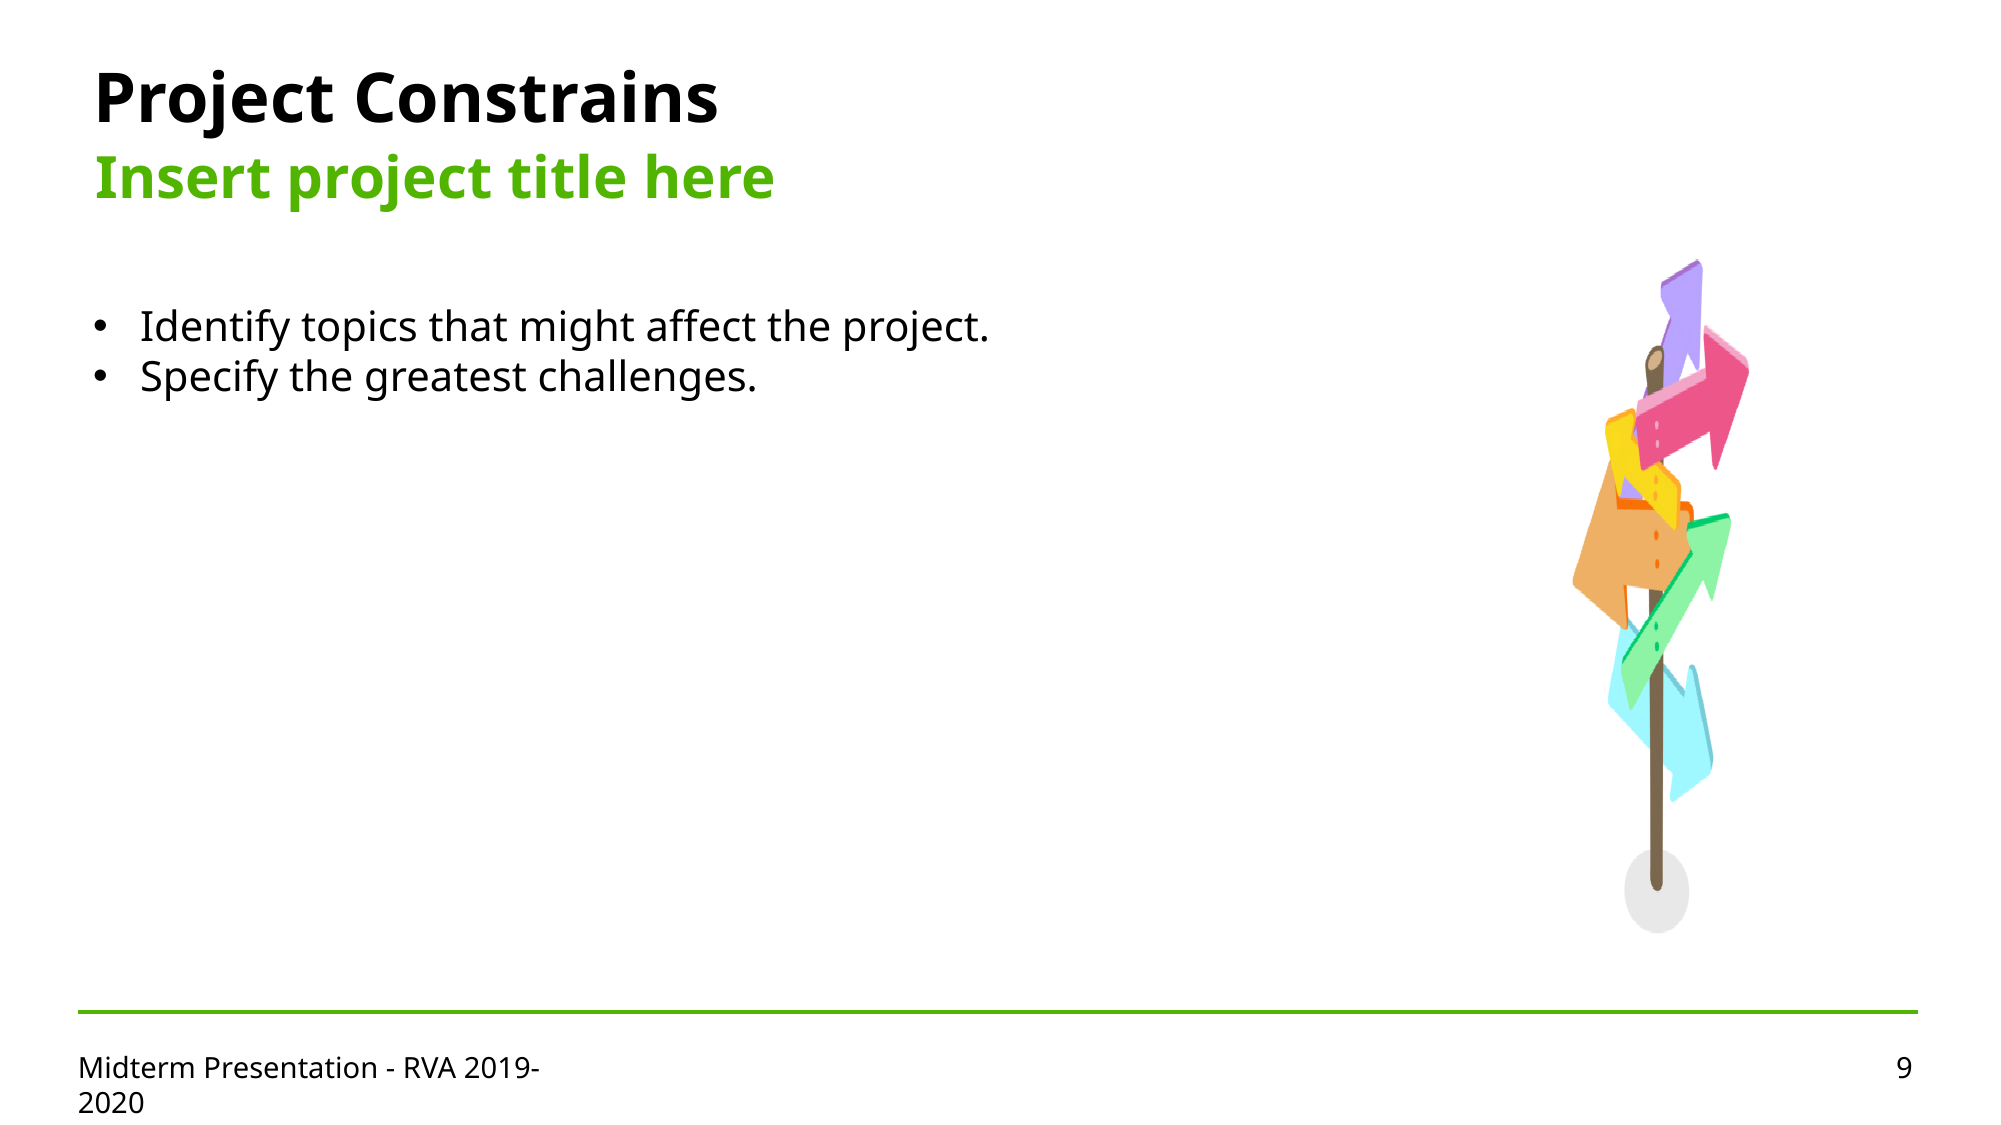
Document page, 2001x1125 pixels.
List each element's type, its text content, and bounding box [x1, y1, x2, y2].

text_box Project Constrains [78, 54, 1922, 146]
text_box Identify topics that might affect the project. Specify the greatest challenges. [78, 292, 1149, 458]
text_box 9 [1807, 1041, 1928, 1093]
picture [1396, 208, 1919, 942]
text_box Midterm Presentation - RVA 2019-2020 [63, 1041, 606, 1093]
text_box Insert project title here [95, 140, 1922, 281]
